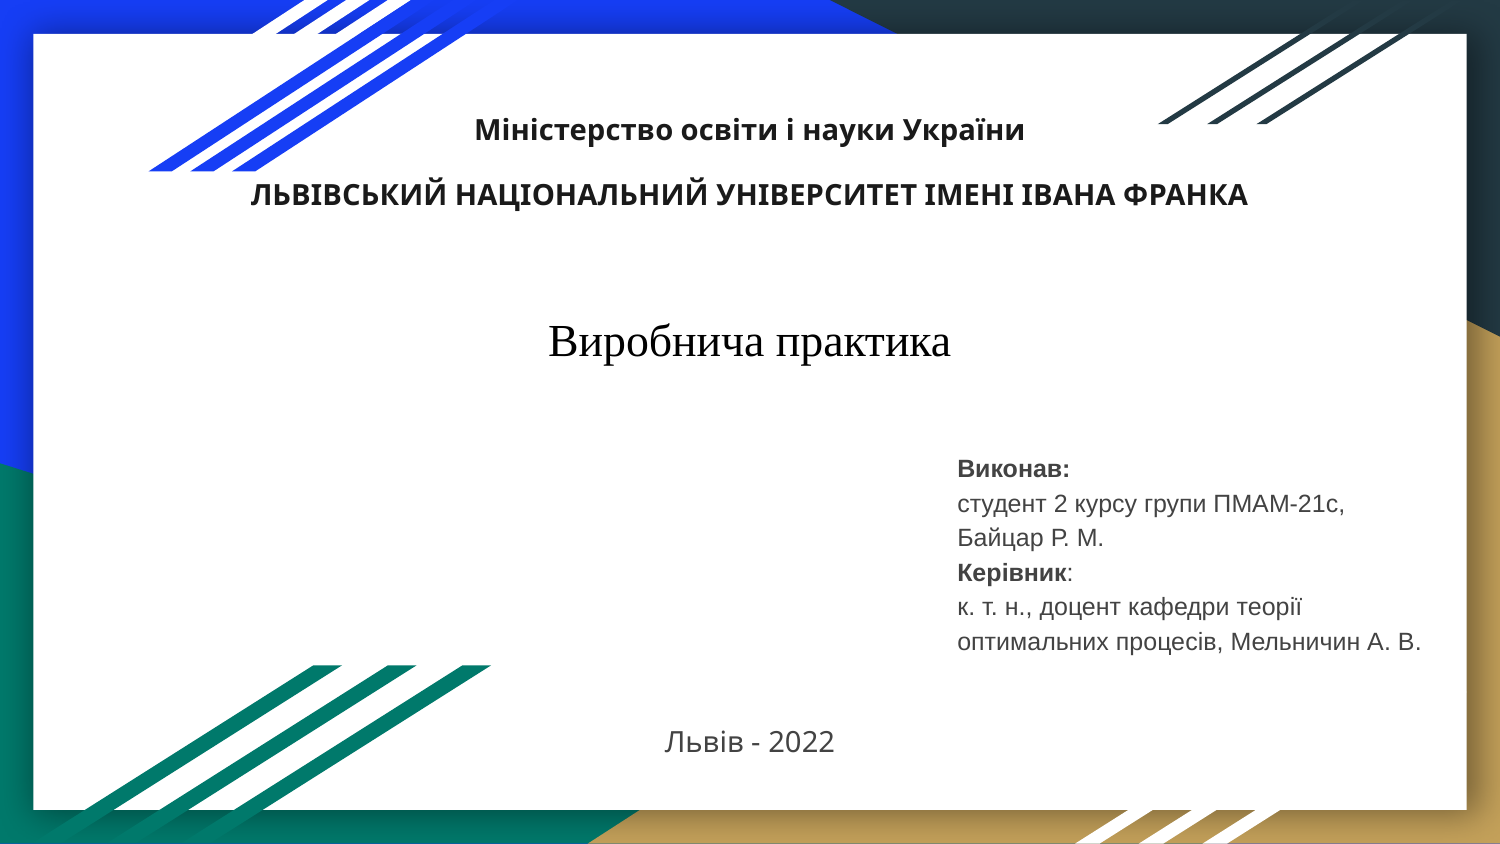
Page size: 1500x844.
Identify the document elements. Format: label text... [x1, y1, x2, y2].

text_box Виробнича практика [349, 296, 1151, 381]
text_box Виконав: студент 2 курсу групи ПМАМ-21с, Байцар Р. М. Керівник: к. т. н., доцент кафедри теорії оптимальних процесів, Мельничин А. В. [888, 433, 1449, 705]
text_box Львів - 2022 [519, 708, 981, 783]
text_box Міністерство освіти і науки України ЛЬВІВСЬКИЙ НАЦІОНАЛЬНИЙ УНІВЕРСИТЕТ ІМЕНІ ІВАНА ФРАНКА [51, 90, 1449, 238]
